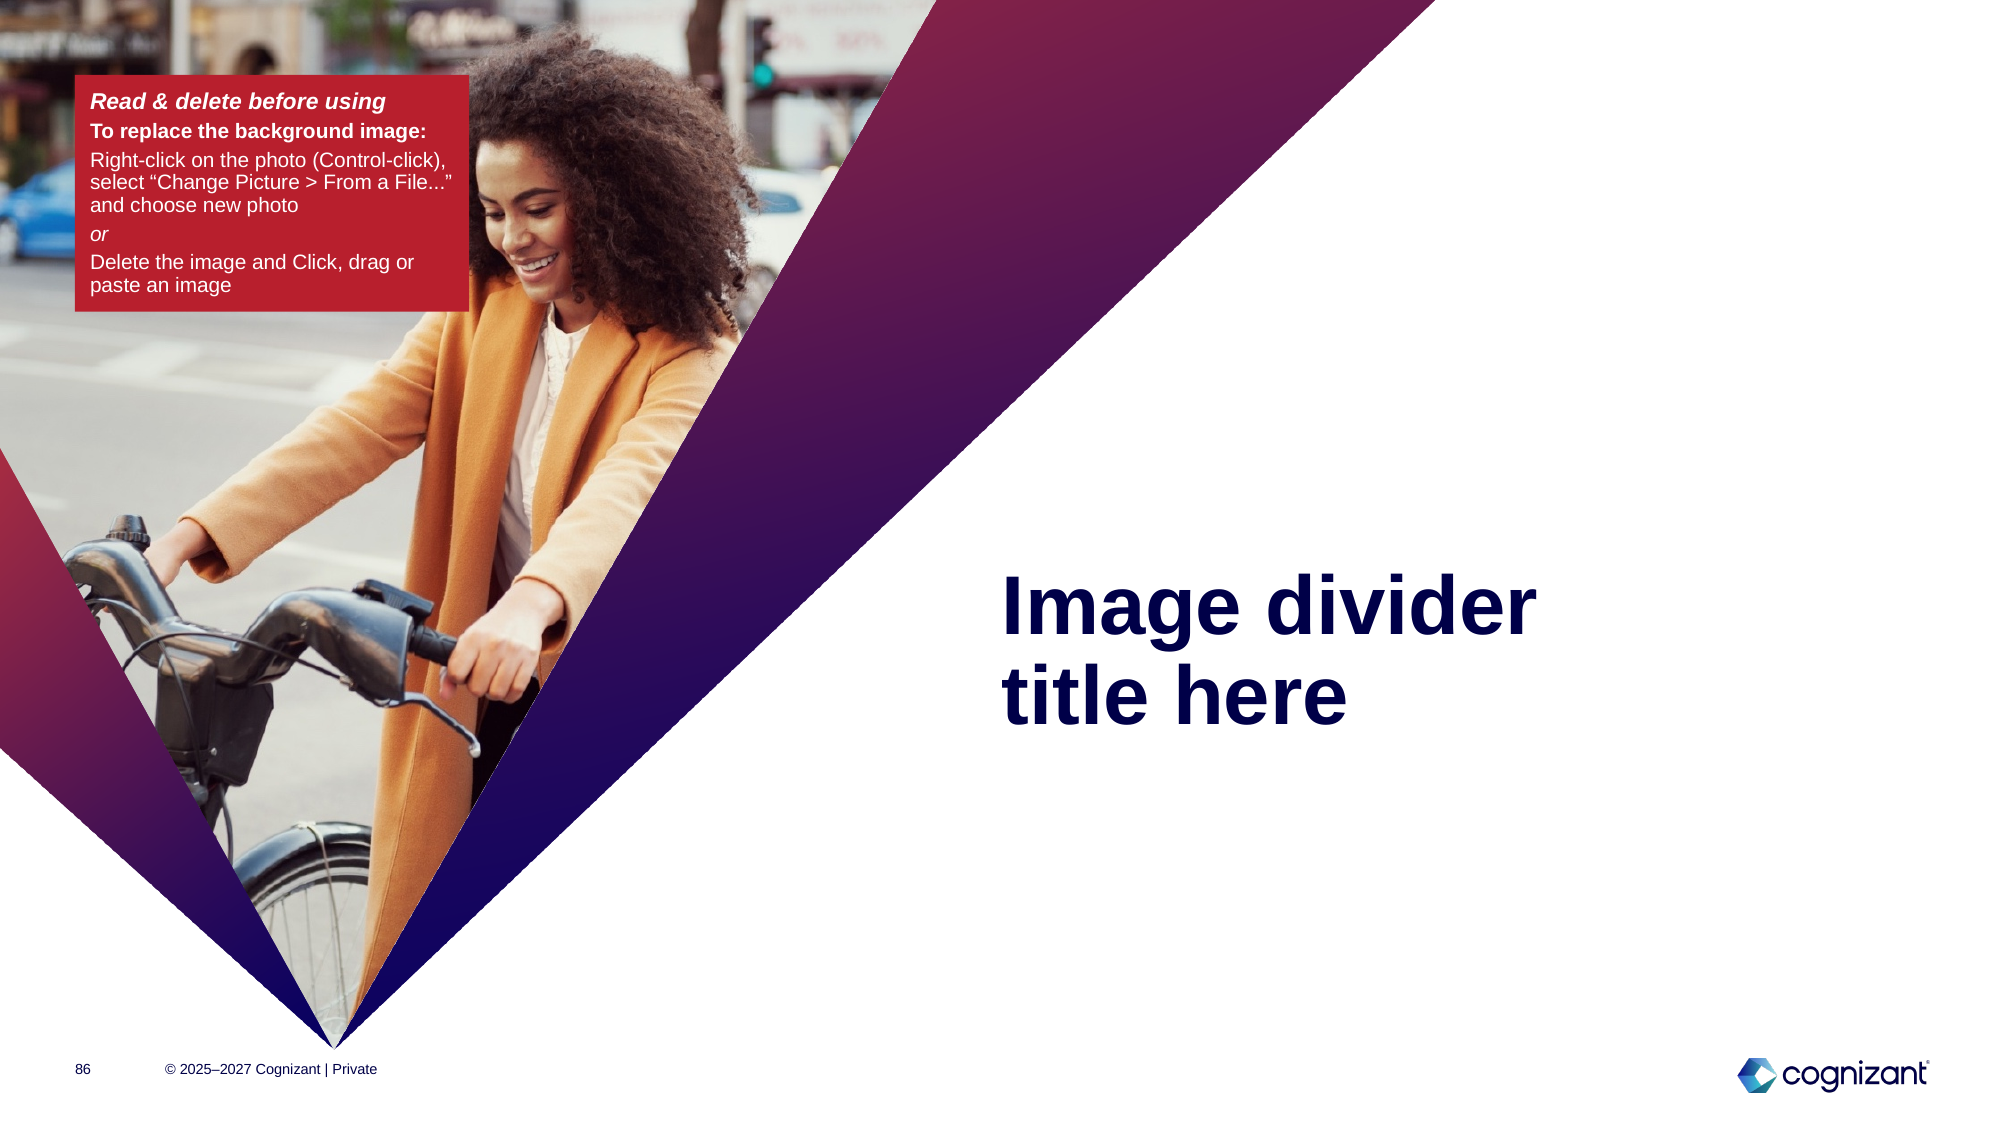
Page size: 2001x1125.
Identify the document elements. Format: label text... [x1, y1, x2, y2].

picture [0, 0, 1436, 1051]
slide_number 86 [75, 1051, 135, 1088]
picture [1737, 1058, 1930, 1093]
title Image divider title here [1001, 562, 1925, 745]
footer © 2025–2027 Cognizant | Private [165, 1051, 390, 1088]
